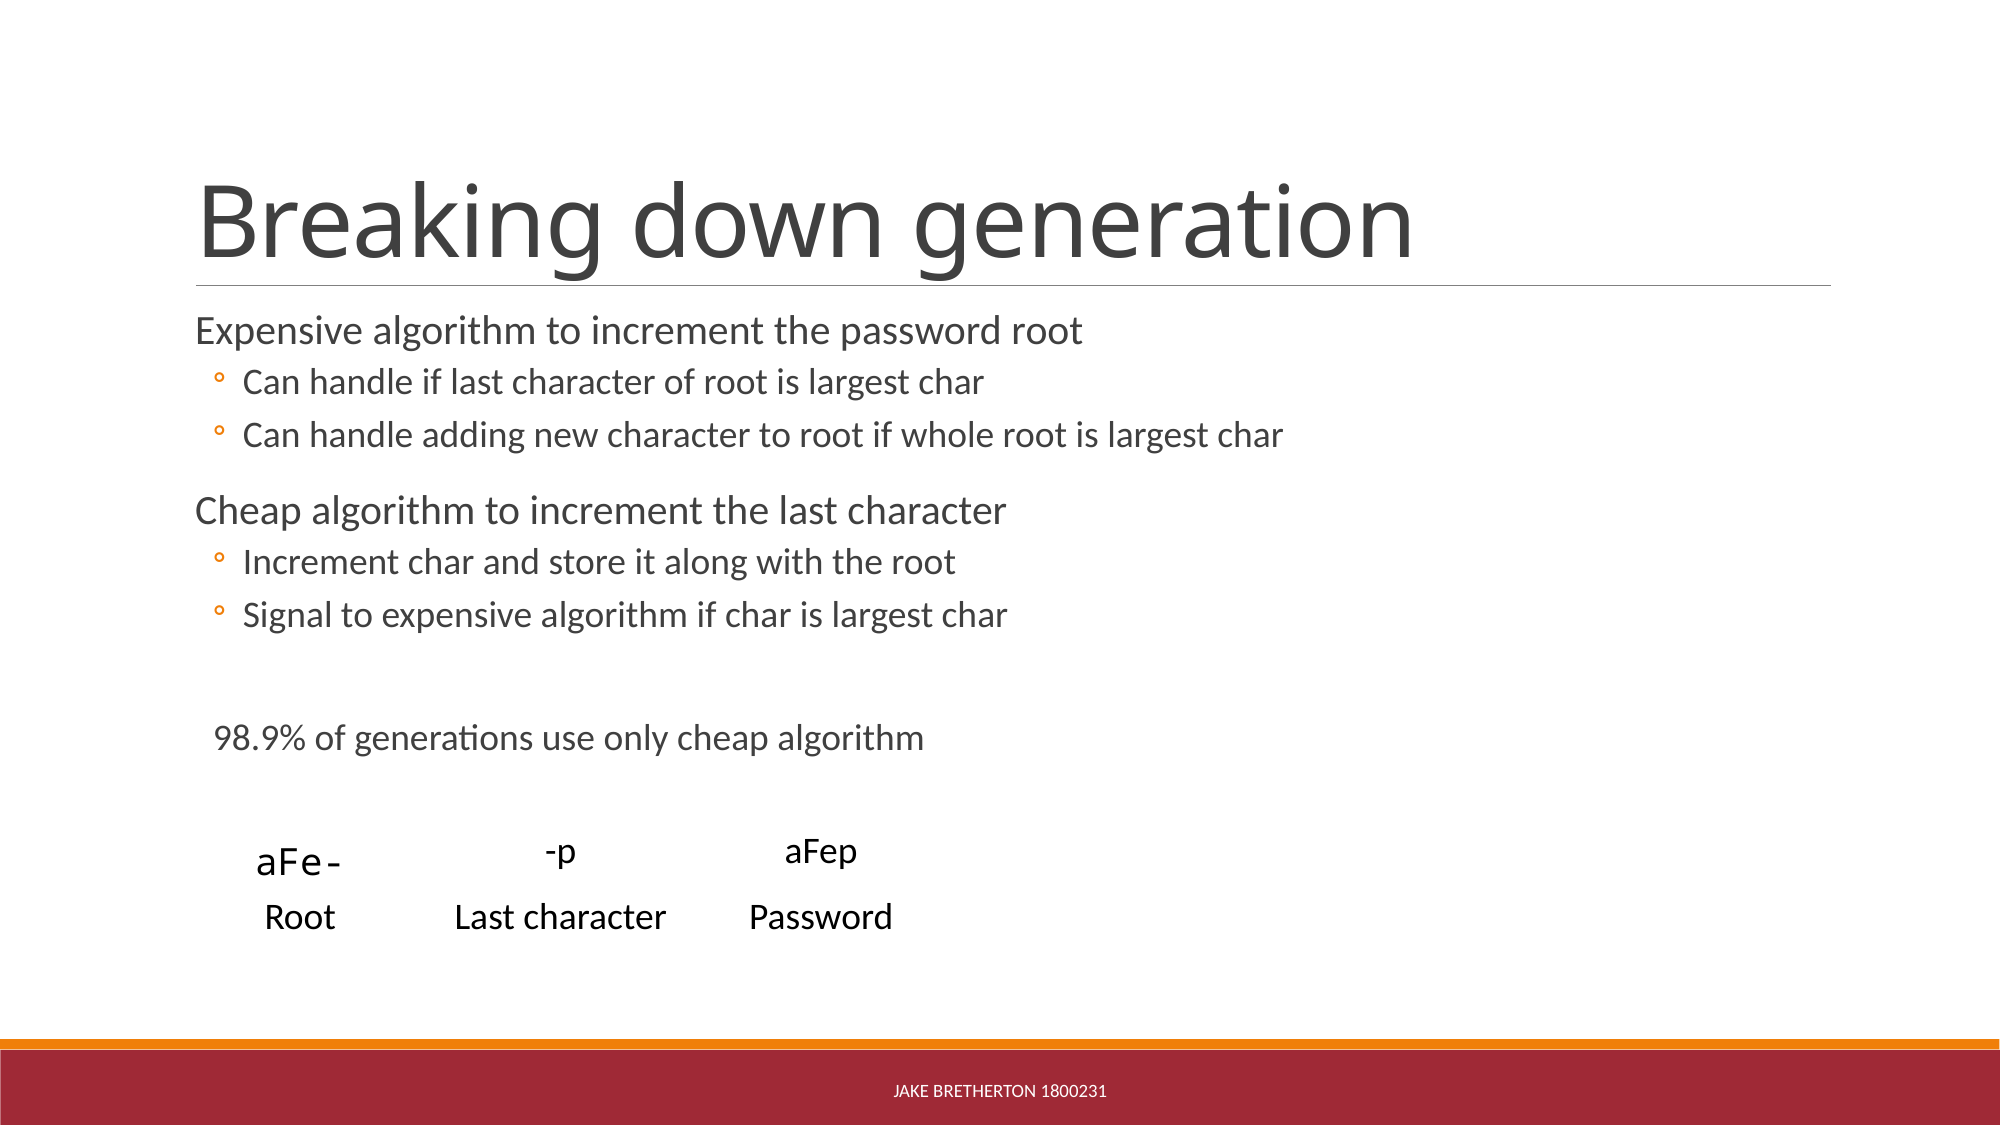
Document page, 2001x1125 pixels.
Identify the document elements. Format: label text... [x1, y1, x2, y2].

title Breaking down generation [180, 47, 1830, 285]
list Expensive algorithm to increment the password root Can handle if last character of root is largest char Can handle adding new character to root if whole root is largest char Cheap algorithm to increment the last character Increment char and store it along with the root Signal to expensive algorithm if char is largest char 98.9% of generations use only cheap algorithm [180, 301, 1830, 962]
footer Jake Bretherton 1800231 [604, 1059, 1396, 1120]
table_header aFep [691, 828, 951, 894]
table_cell Password [691, 894, 951, 955]
table_cell Last character [431, 894, 691, 955]
table_header -p [431, 828, 691, 894]
table_cell Root [170, 894, 431, 955]
table_header aFe- [170, 828, 431, 894]
